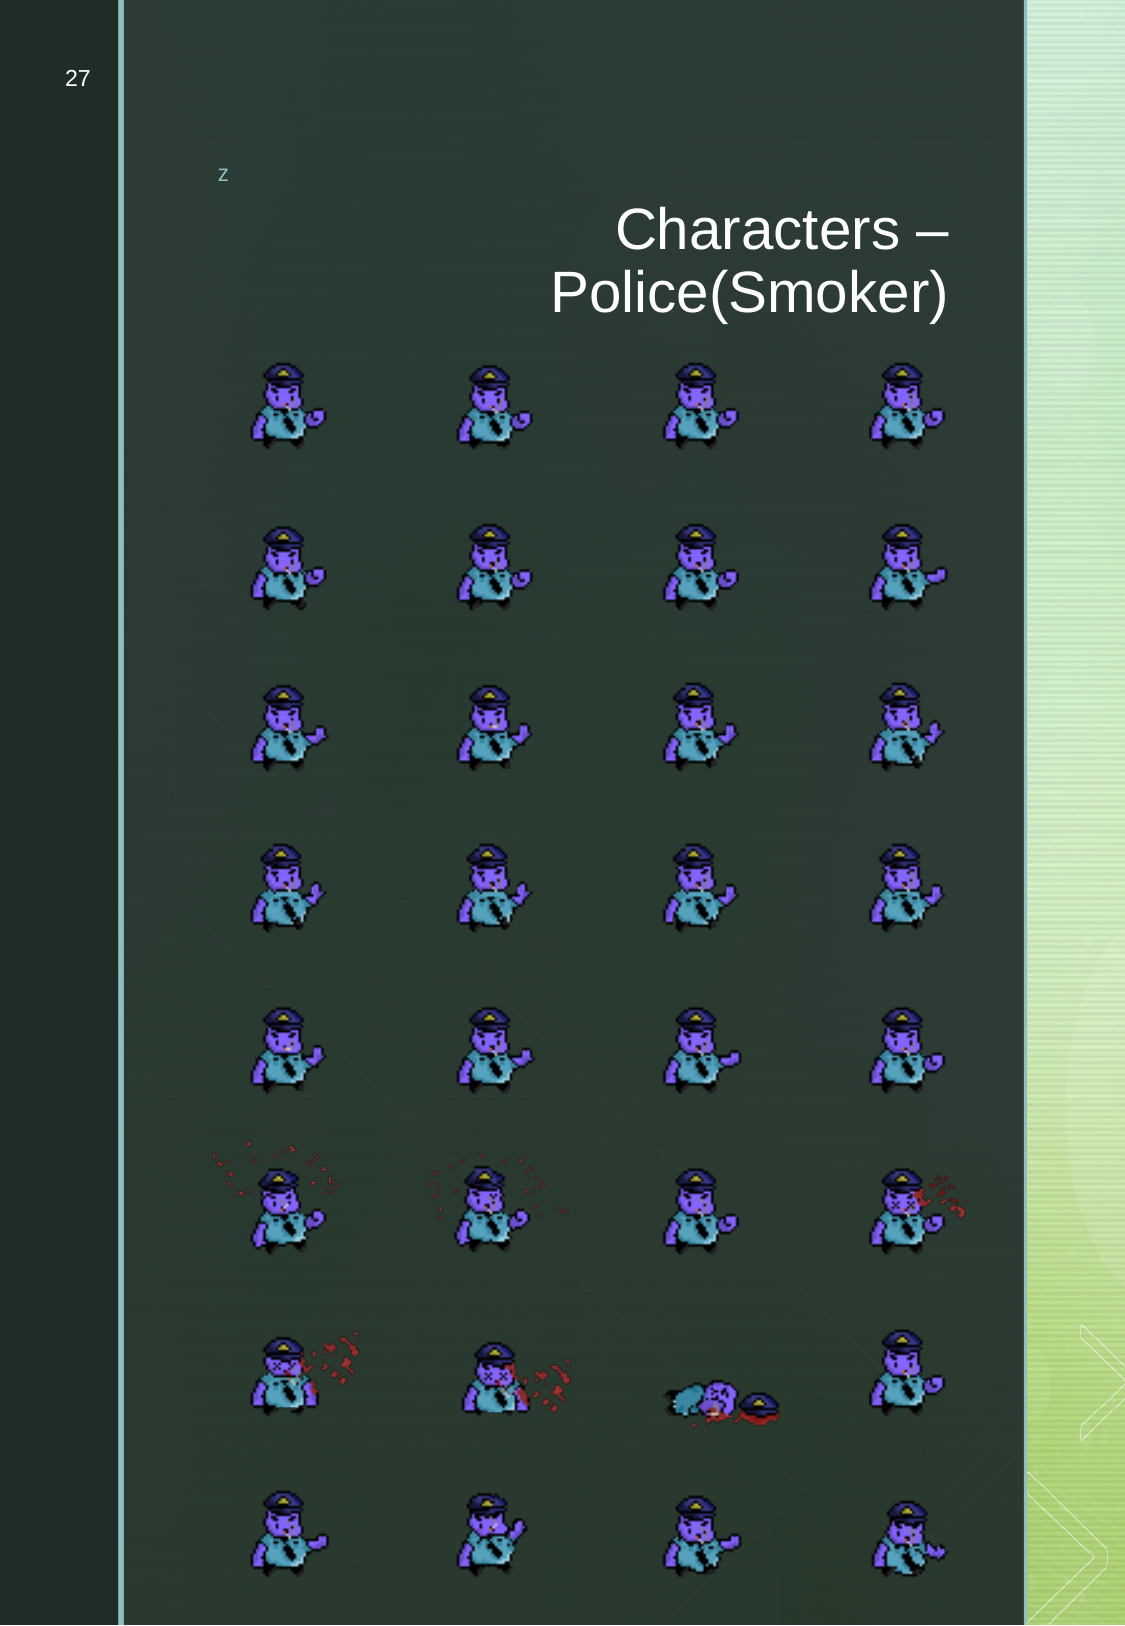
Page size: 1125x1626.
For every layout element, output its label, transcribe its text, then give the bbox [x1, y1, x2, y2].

picture [181, 326, 1007, 1616]
slide_number 27 [19, 38, 99, 116]
title Characters – Police(Smoker) [241, 191, 965, 326]
picture [1028, 0, 1125, 1625]
